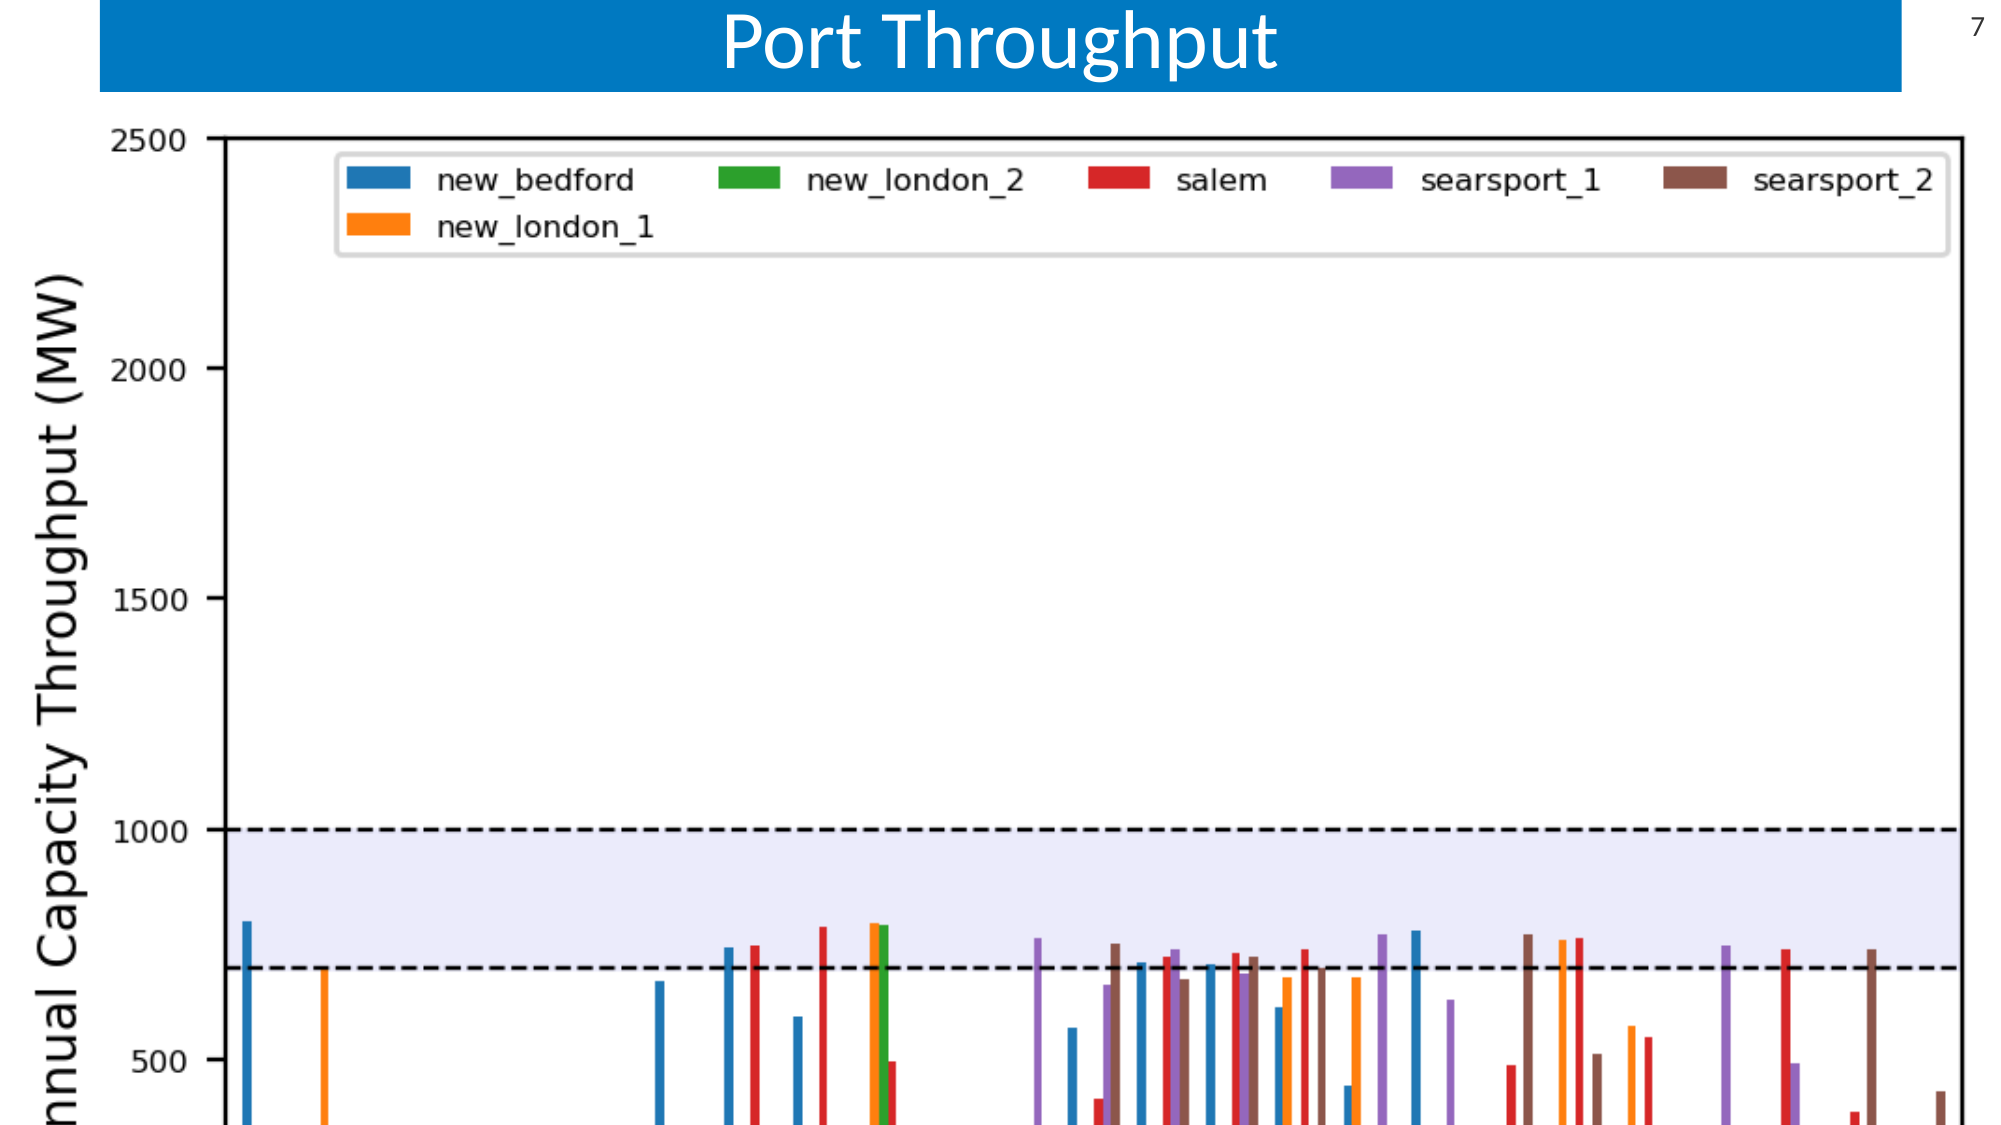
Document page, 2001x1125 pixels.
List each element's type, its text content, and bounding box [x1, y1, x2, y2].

title Port Throughput [99, 0, 1902, 91]
picture [0, 92, 2000, 1125]
